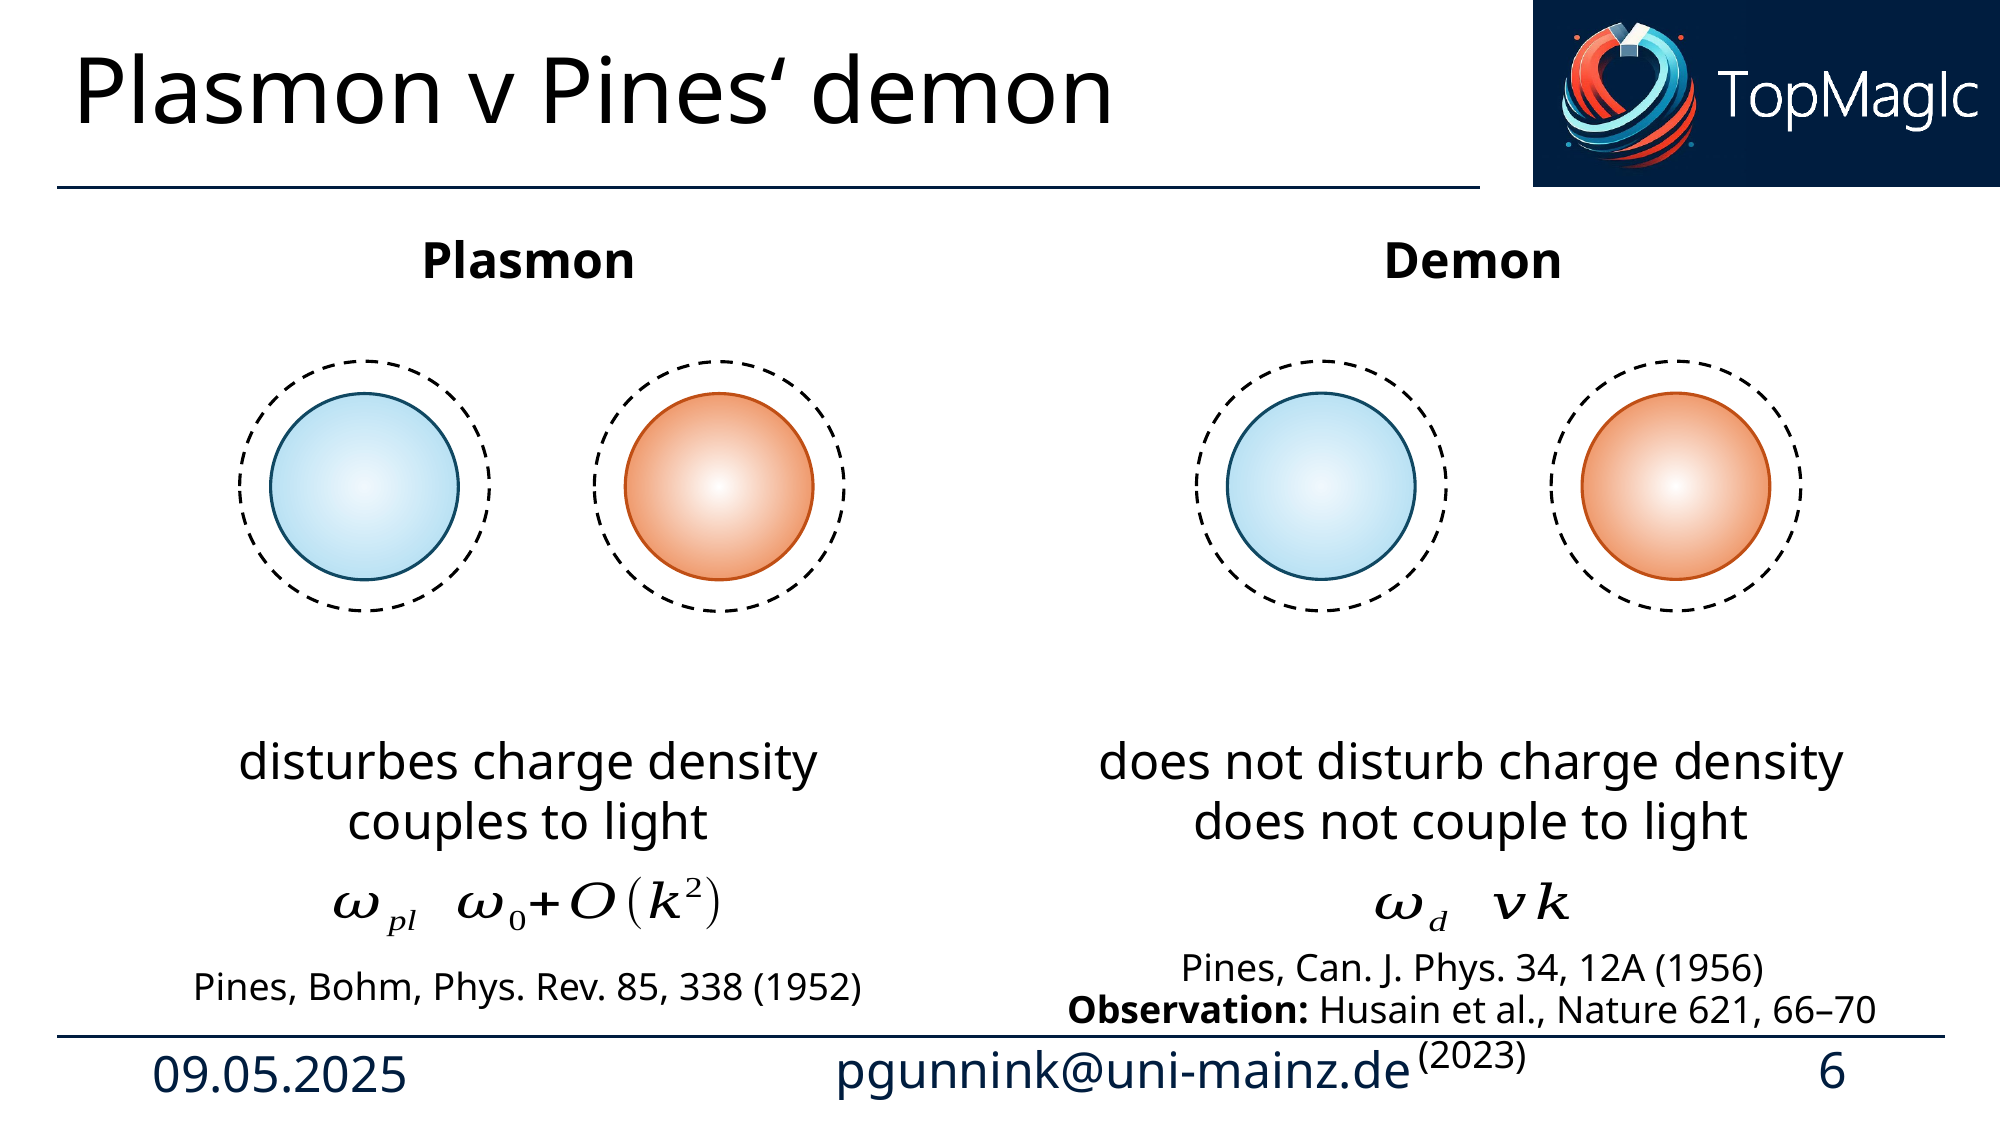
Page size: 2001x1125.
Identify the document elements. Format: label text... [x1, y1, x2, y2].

text_box [592, 360, 846, 613]
text_box does not disturb charge density does not couple to light [999, 722, 1943, 857]
slide_number 6 [1659, 1084, 1863, 1103]
text_box Plasmon v Pines‘ demon [57, 0, 1480, 187]
text_box Observation: Husain et al., Nature 621, 66–70 (2023) [1002, 1037, 1943, 1084]
text_box disturbes charge density couples to light [57, 722, 999, 857]
text_box Pines, Can. J. Phys. 34, 12A (1956) [1002, 936, 1943, 978]
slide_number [137, 1042, 588, 1103]
text_box [1194, 359, 1448, 613]
text_box Observation: Husain et al., Nature 621, 66–70 (2023) [1002, 978, 1943, 1035]
text_box [238, 359, 491, 613]
picture [1533, 0, 2000, 188]
footer pgunnink@uni-mainz.de [625, 1042, 1623, 1103]
text_box Plasmon [57, 221, 1000, 297]
text_box Pines, Bohm, Phys. Rev. 85, 338 (1952) [57, 955, 998, 1016]
text_box Demon [1001, 221, 1945, 297]
text_box [1549, 359, 1803, 613]
